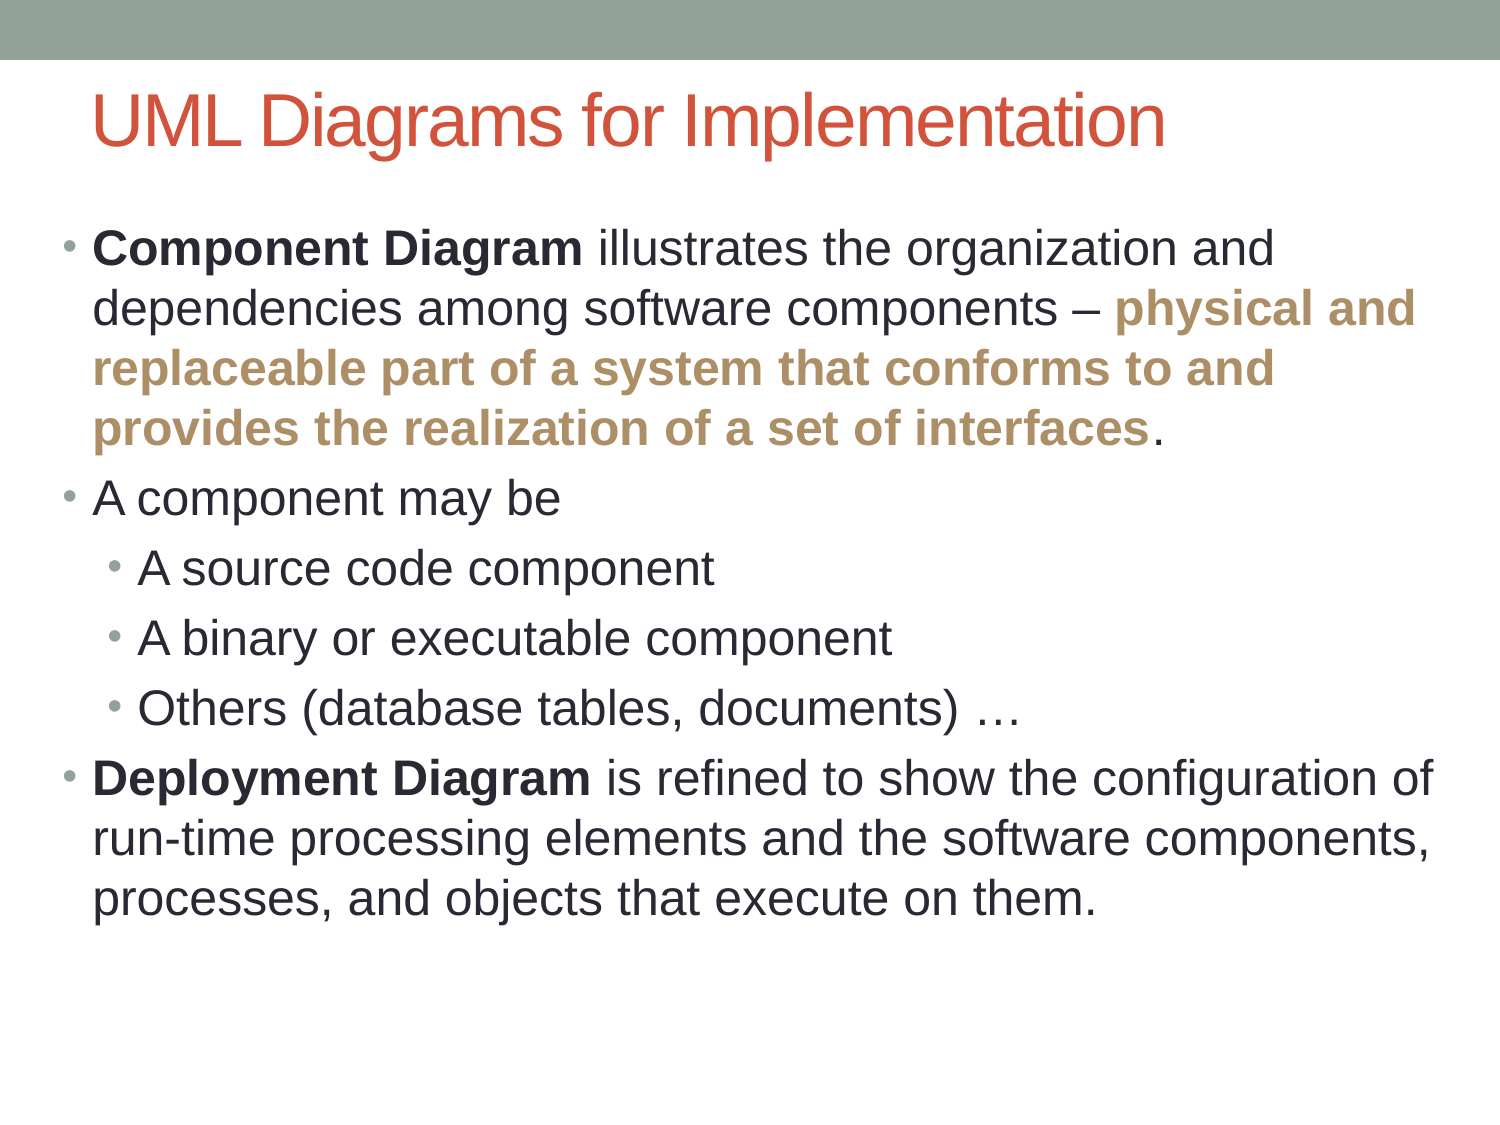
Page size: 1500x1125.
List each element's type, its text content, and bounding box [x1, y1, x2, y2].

list Component Diagram illustrates the organization and dependencies among software components – physical and replaceable part of a system that conforms to and provides the realization of a set of interfaces. A component may be A source code component A binary or executable component Others (database tables, documents) … Deployment Diagram is refined to show the configuration of run-time processing elements and the software components, processes, and objects that execute on them. [47, 208, 1459, 1070]
title UML Diagrams for Implementation [75, 20, 1342, 208]
